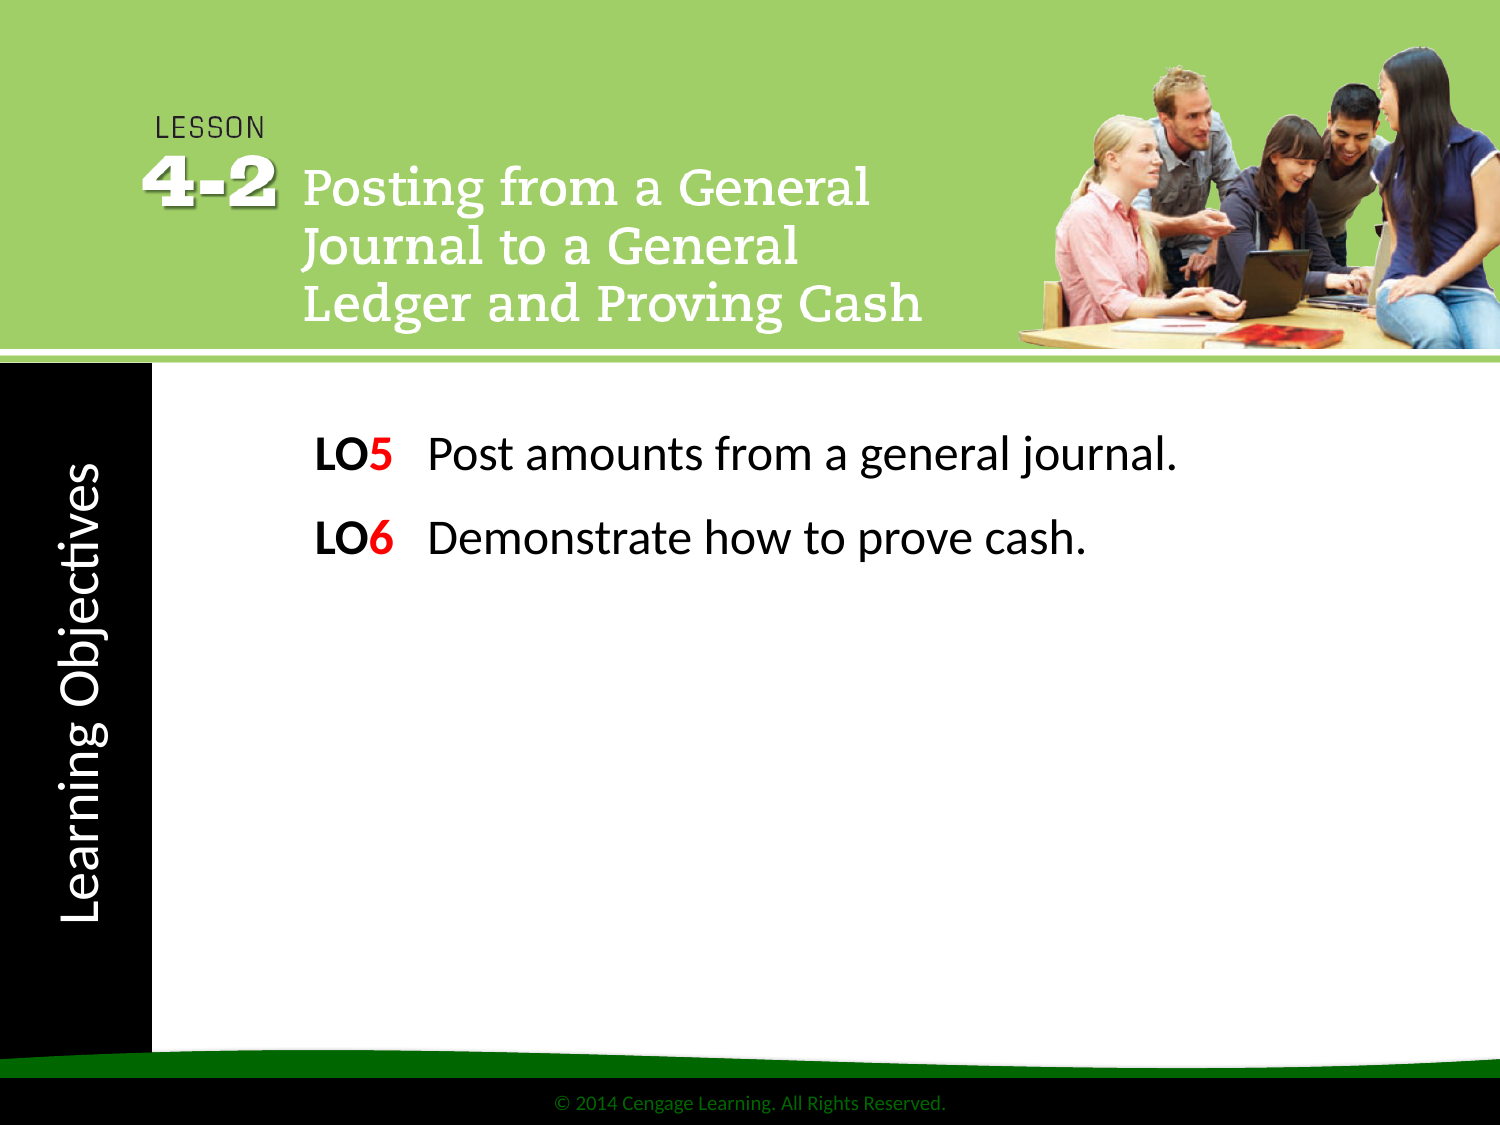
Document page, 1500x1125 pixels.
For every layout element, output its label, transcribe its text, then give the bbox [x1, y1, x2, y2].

text_box Learning Objectives [0, 372, 152, 1058]
text_box LO5 Post amounts from a general journal. LO6 Demonstrate how to prove cash. [299, 412, 1350, 573]
text_box [0, 1050, 1500, 1078]
picture [0, 0, 1500, 364]
text_box © 2014 Cengage Learning. All Rights Reserved. [0, 1078, 1500, 1125]
